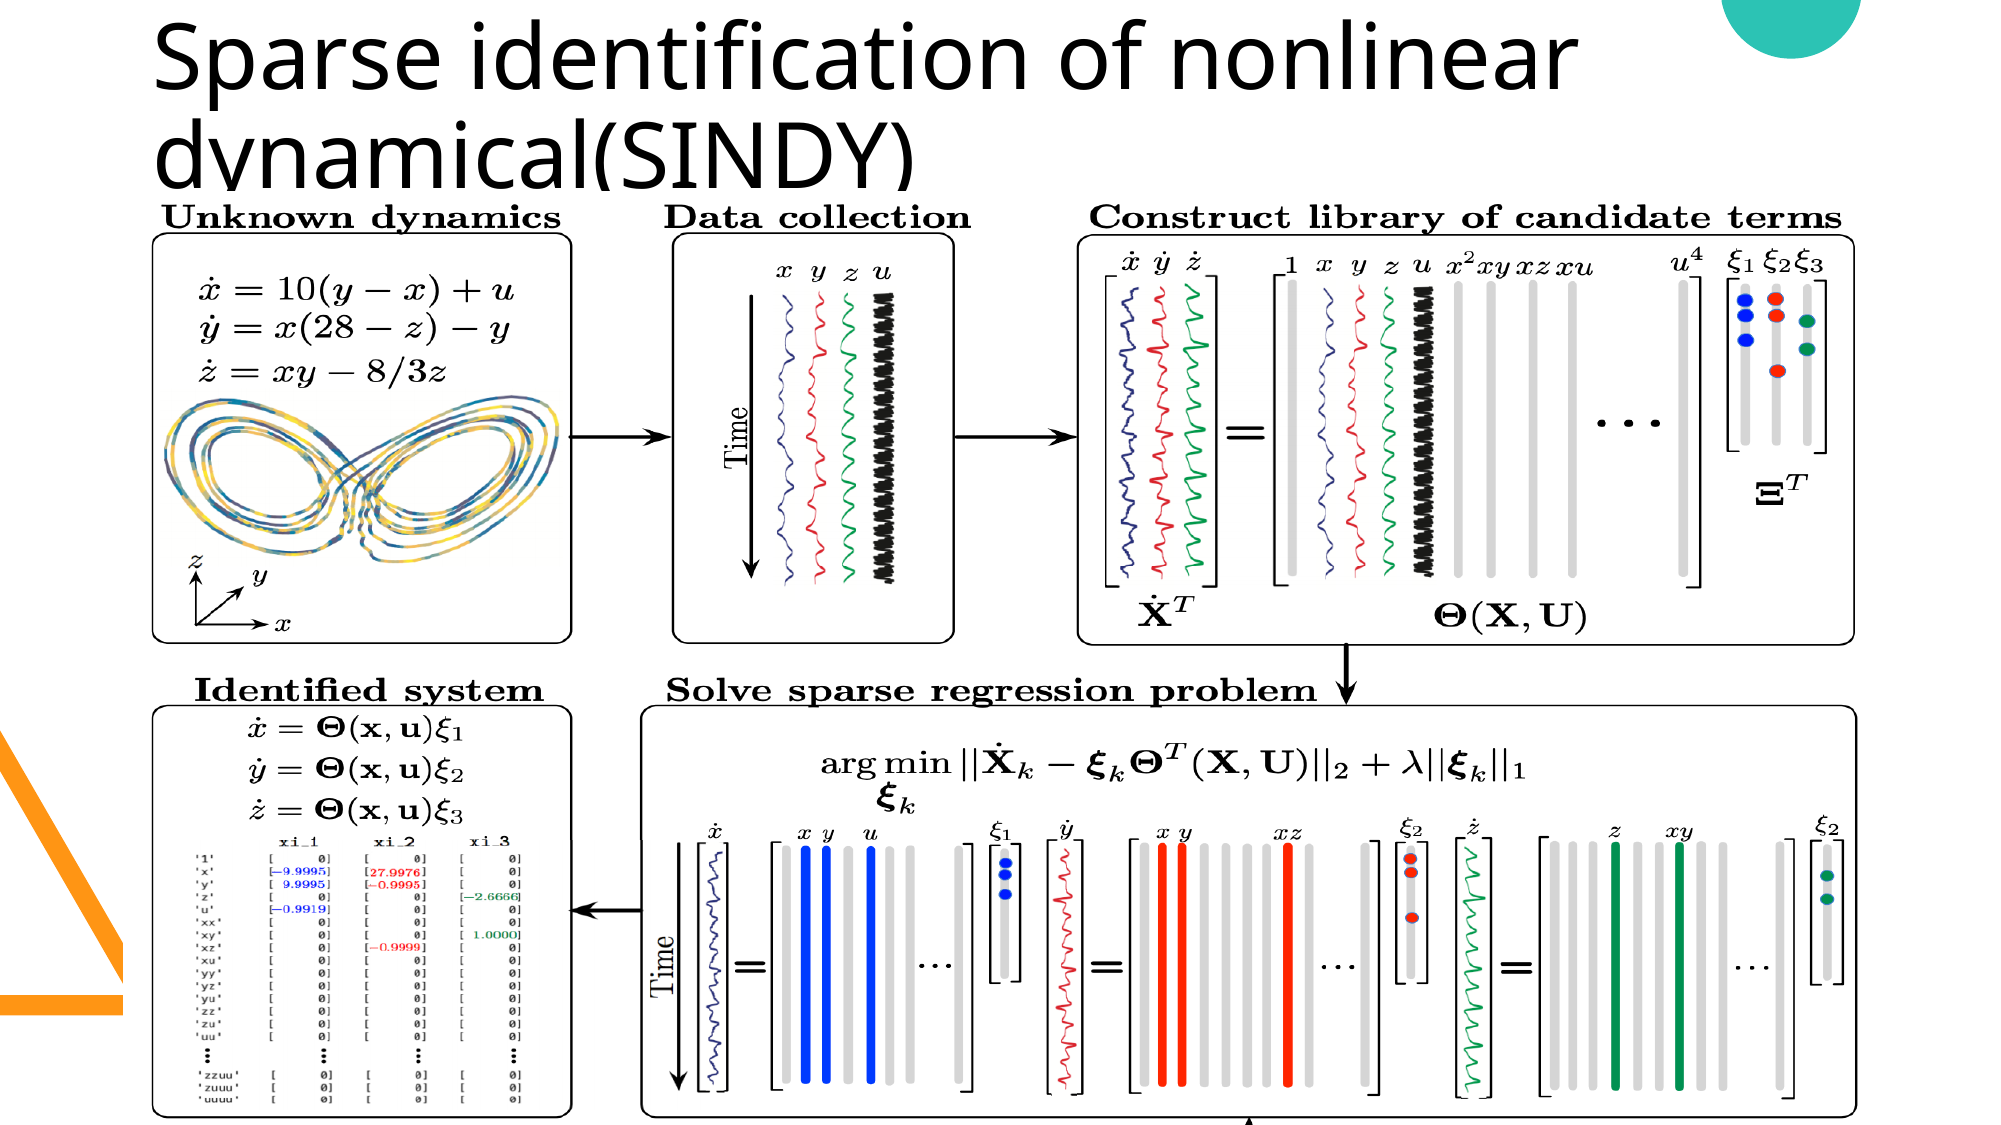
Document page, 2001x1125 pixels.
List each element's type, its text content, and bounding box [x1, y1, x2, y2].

title Sparse identification of nonlinear dynamical(SINDY) [137, 0, 1863, 191]
picture [123, 191, 1883, 1125]
